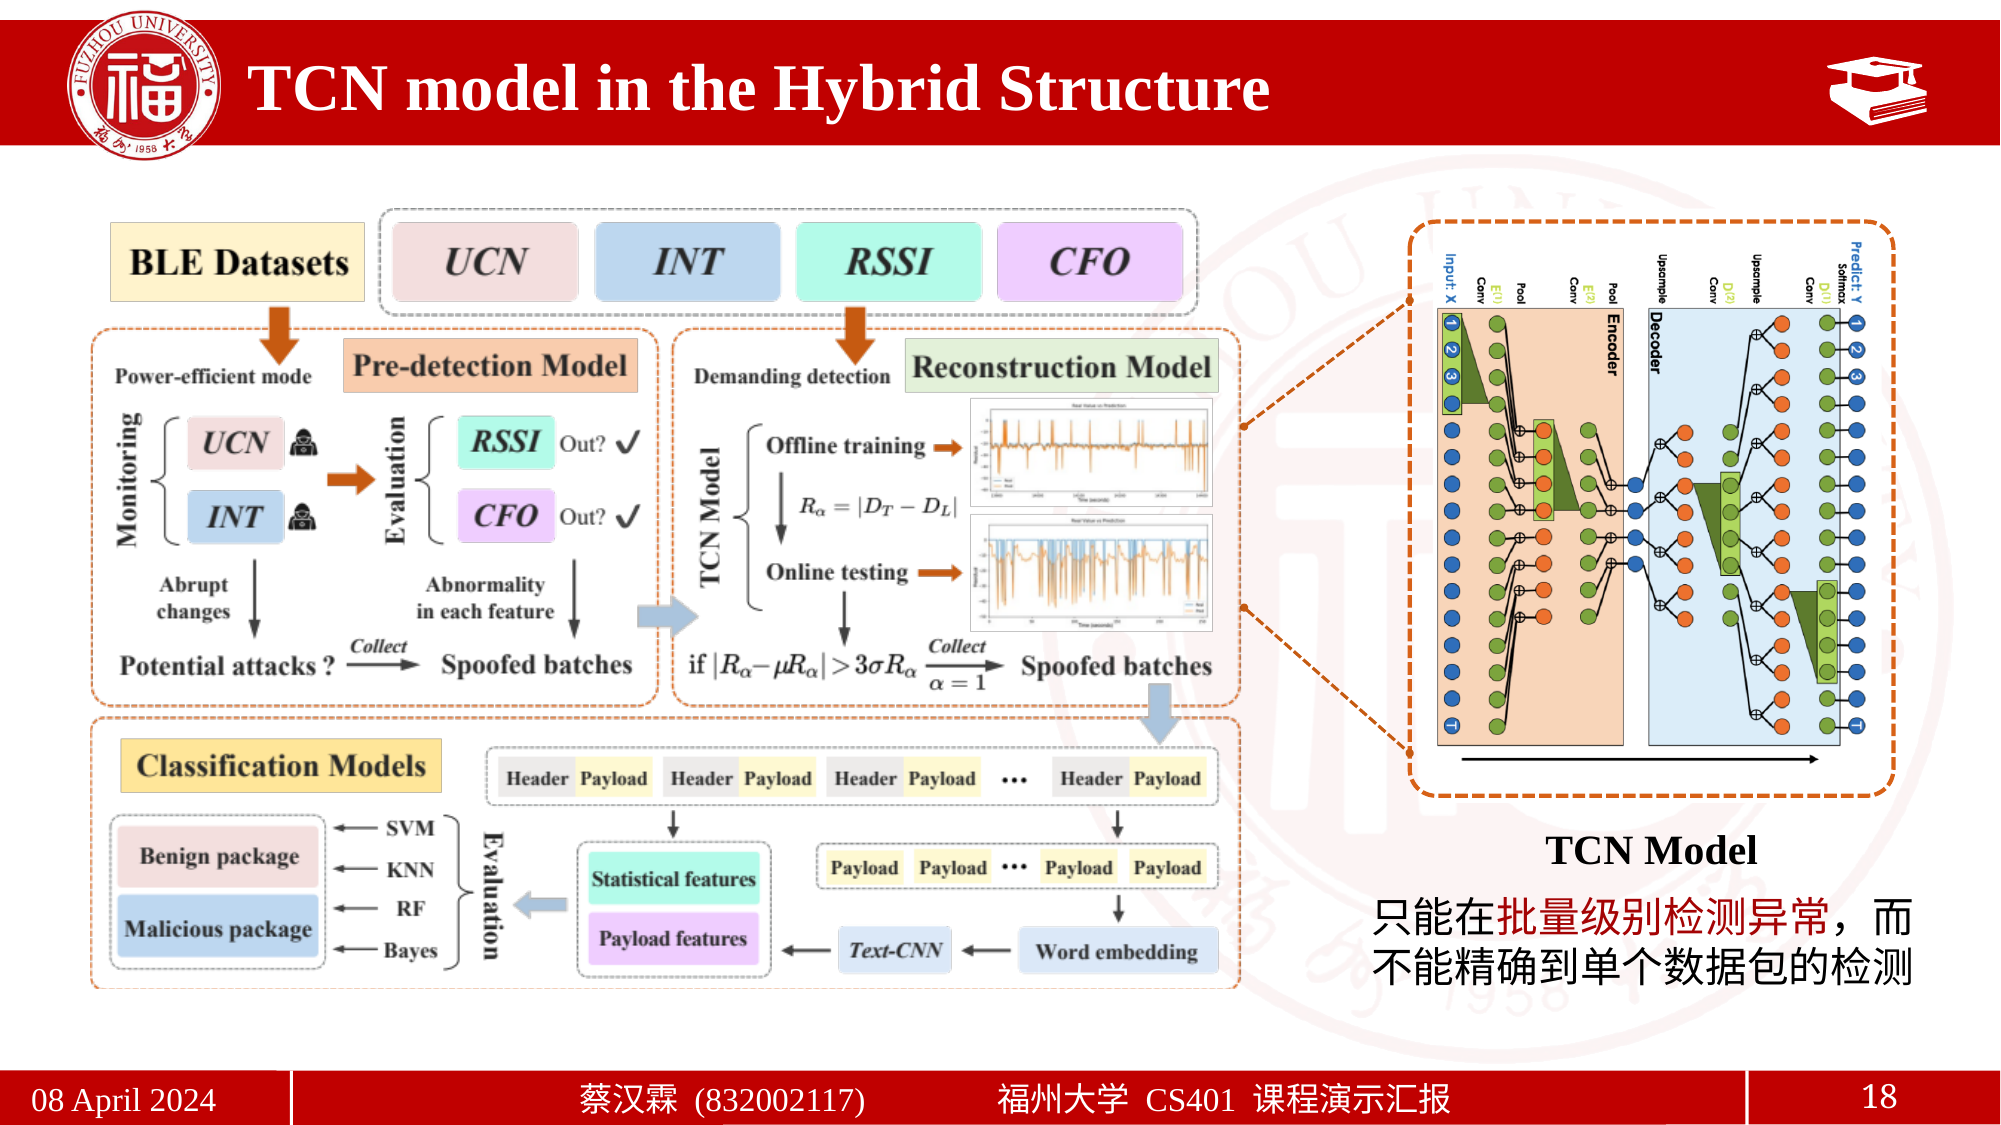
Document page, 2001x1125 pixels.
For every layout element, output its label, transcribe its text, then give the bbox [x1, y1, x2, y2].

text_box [1248, 300, 1410, 427]
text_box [1248, 607, 1410, 754]
picture [1432, 209, 1882, 225]
text_box [1408, 730, 1895, 797]
picture [1360, 280, 1955, 730]
text_box 只能在批量级别检测异常，而不能精确到单个数据包的检测 [1356, 883, 1958, 999]
picture [90, 208, 1248, 989]
picture [67, 9, 221, 161]
title TCN model in the Hybrid Structure [232, 42, 1733, 136]
text_box TCN Model [1378, 815, 1925, 881]
picture [1432, 793, 1882, 802]
text_box [1408, 220, 1895, 280]
